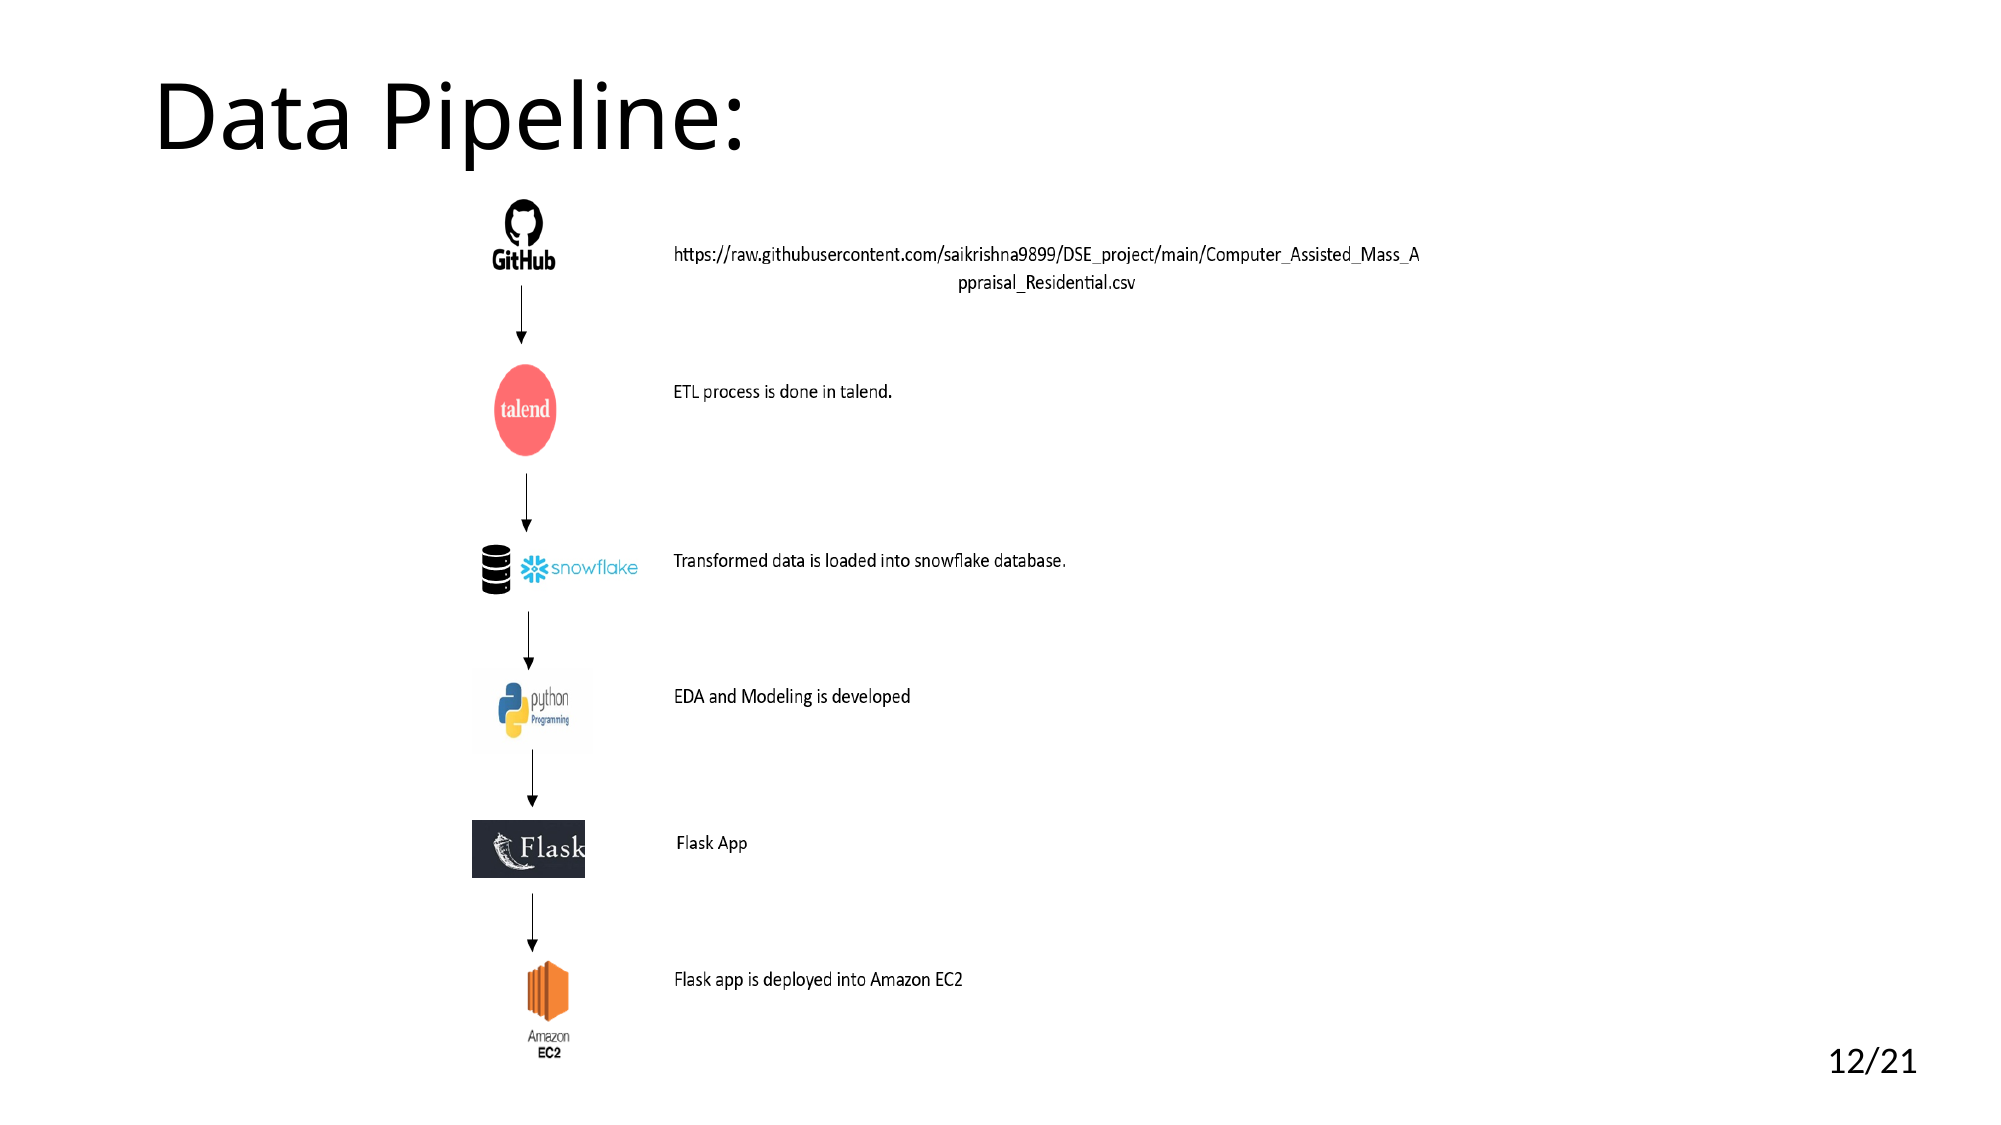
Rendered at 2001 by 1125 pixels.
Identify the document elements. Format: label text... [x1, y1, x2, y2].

text_box 12/21 [1788, 1012, 1957, 1105]
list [448, 180, 1447, 1097]
title Data Pipeline: [137, 59, 1863, 181]
